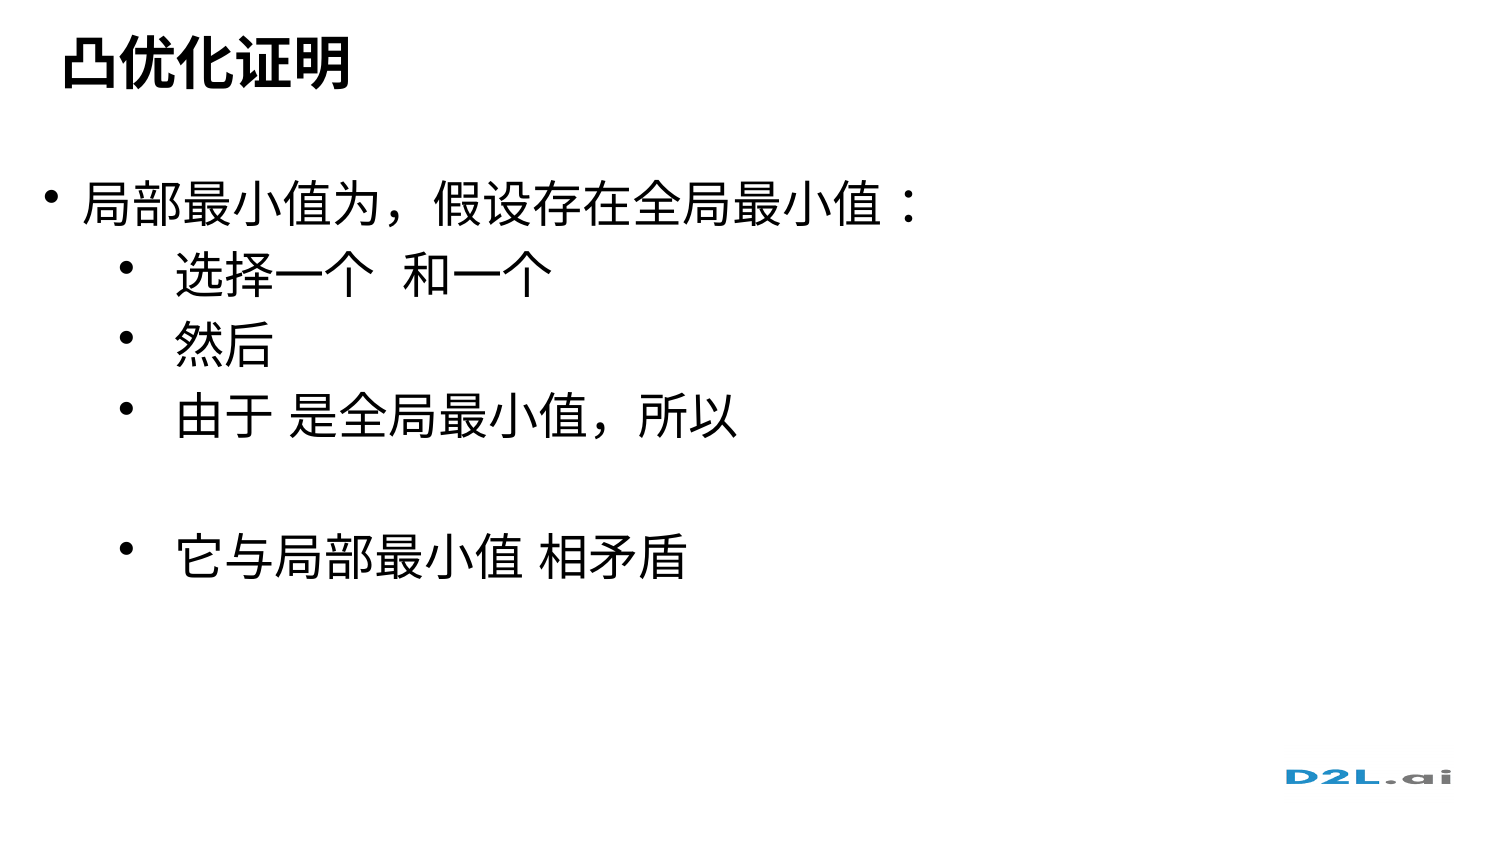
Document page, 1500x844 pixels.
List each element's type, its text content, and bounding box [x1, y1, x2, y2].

title 凸优化证明 [52, 18, 1400, 109]
picture [1284, 745, 1454, 806]
